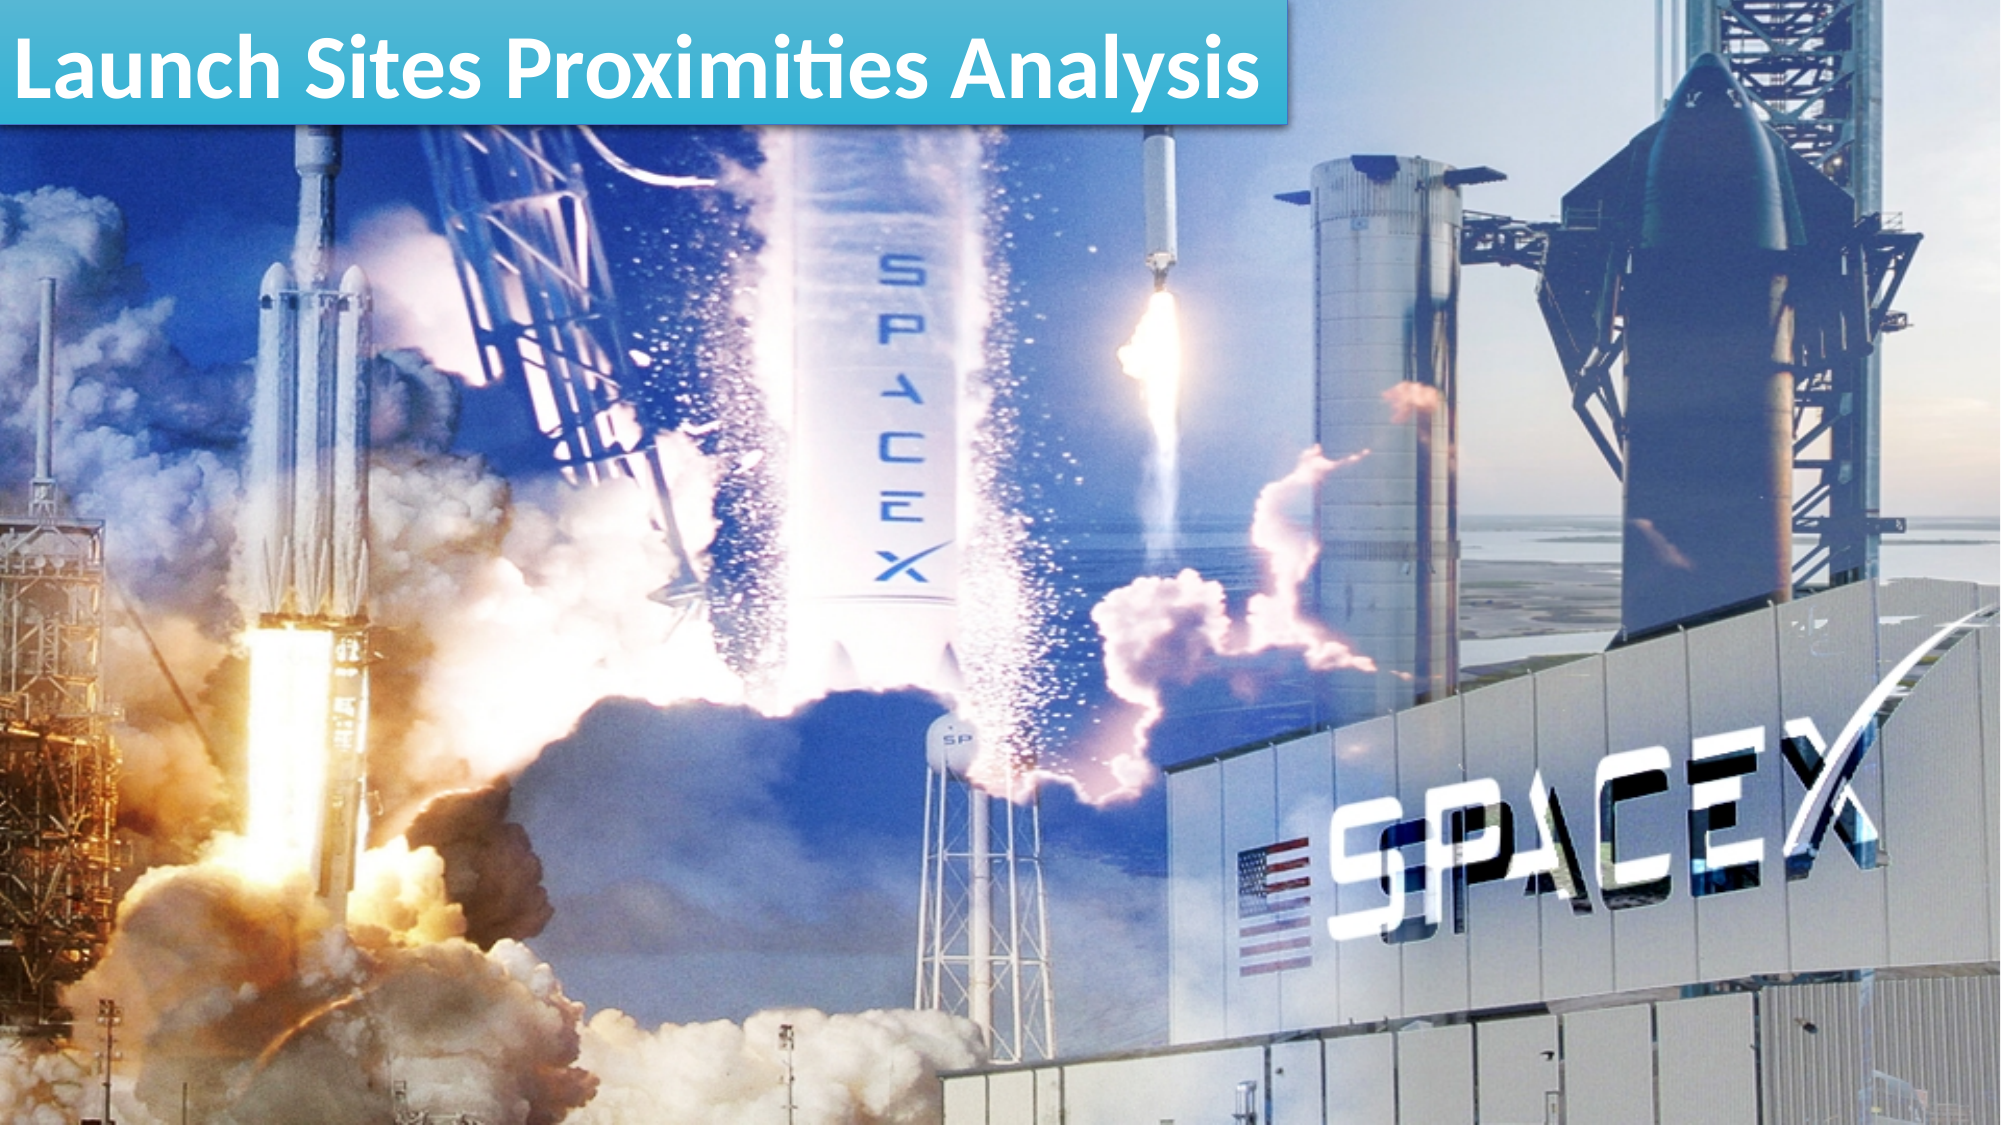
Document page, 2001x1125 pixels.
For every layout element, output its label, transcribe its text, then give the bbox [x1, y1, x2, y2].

text_box Launch Sites Proximities Analysis [0, 0, 1288, 125]
picture [0, 0, 2001, 1125]
